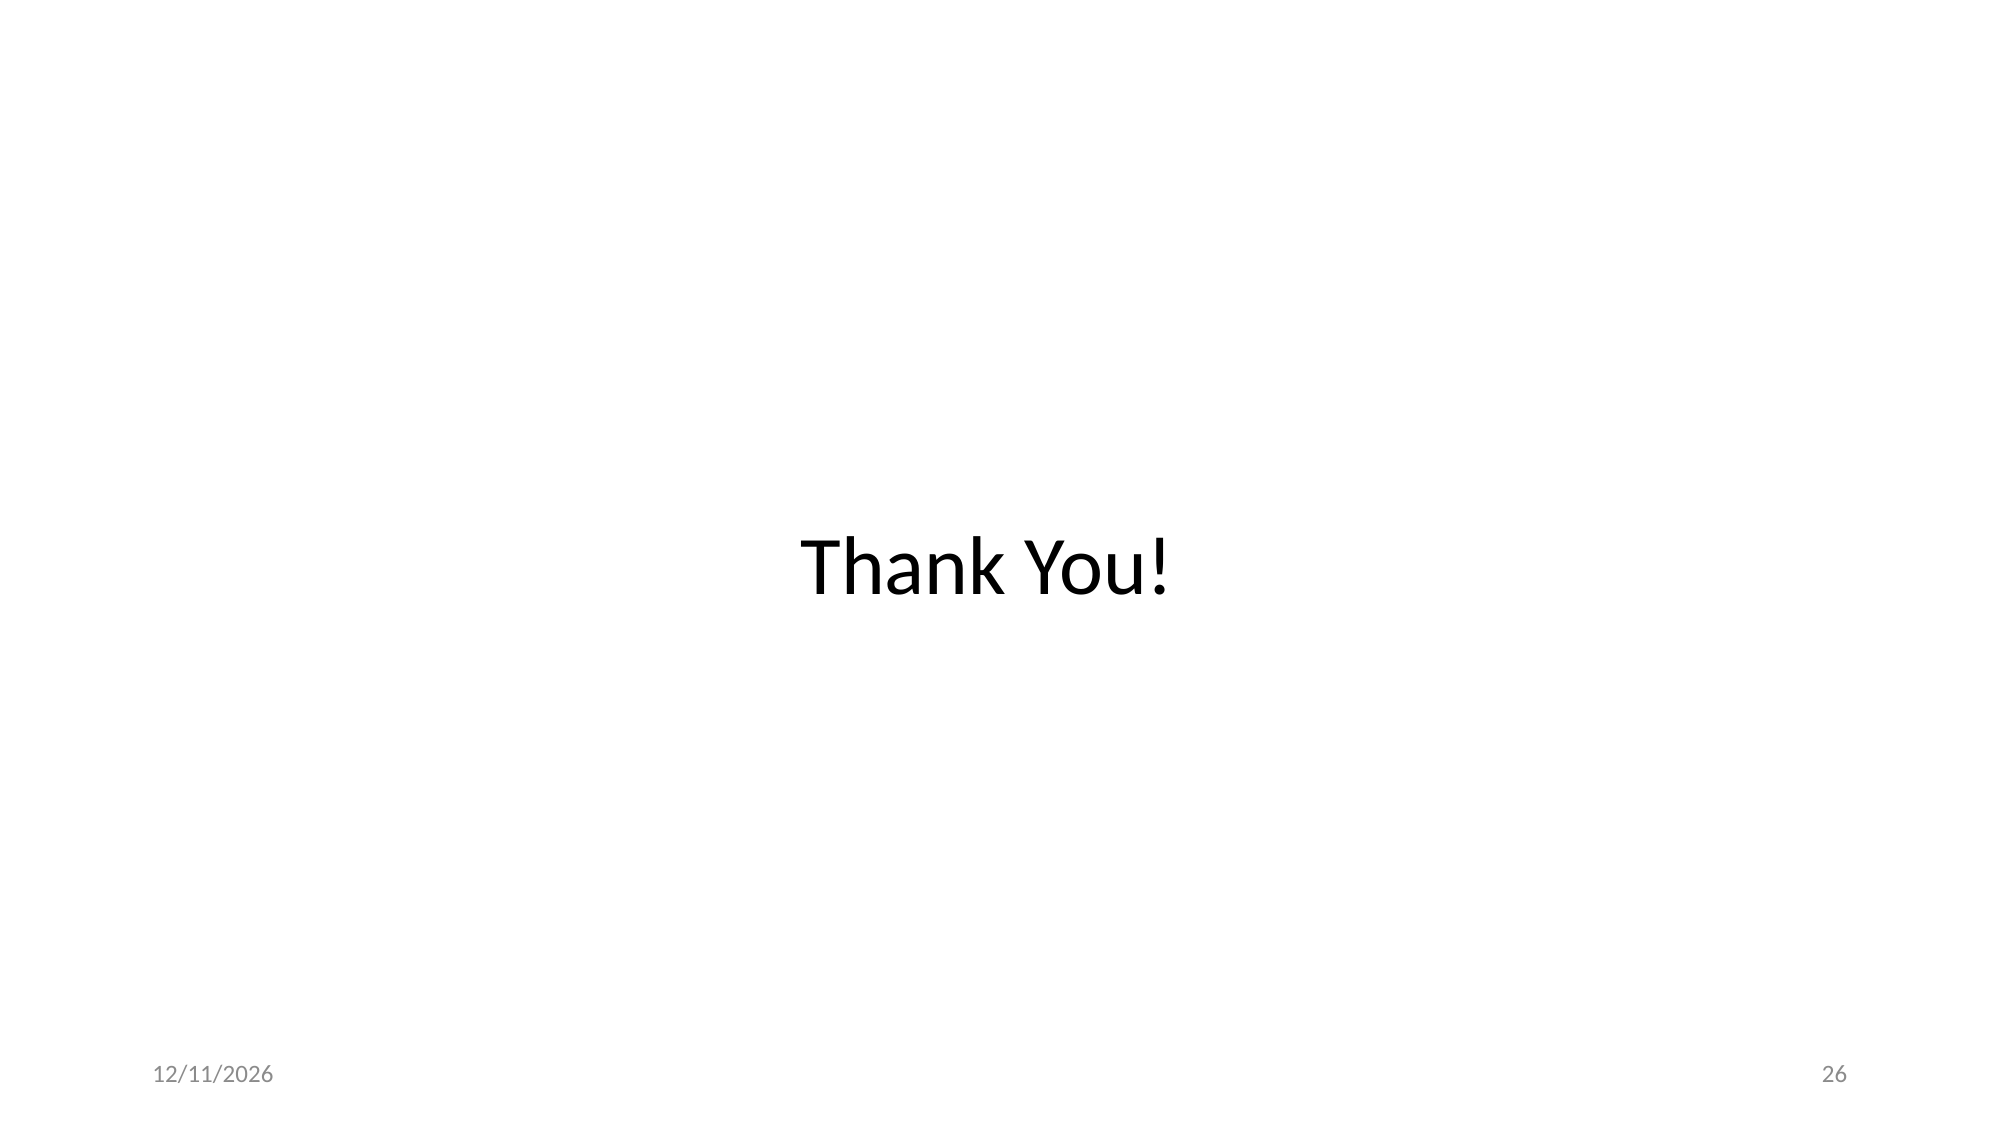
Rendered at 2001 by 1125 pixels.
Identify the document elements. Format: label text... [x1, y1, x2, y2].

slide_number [137, 1042, 588, 1103]
slide_number 26 [1412, 1042, 1863, 1103]
list Thank You! [125, 62, 1850, 738]
